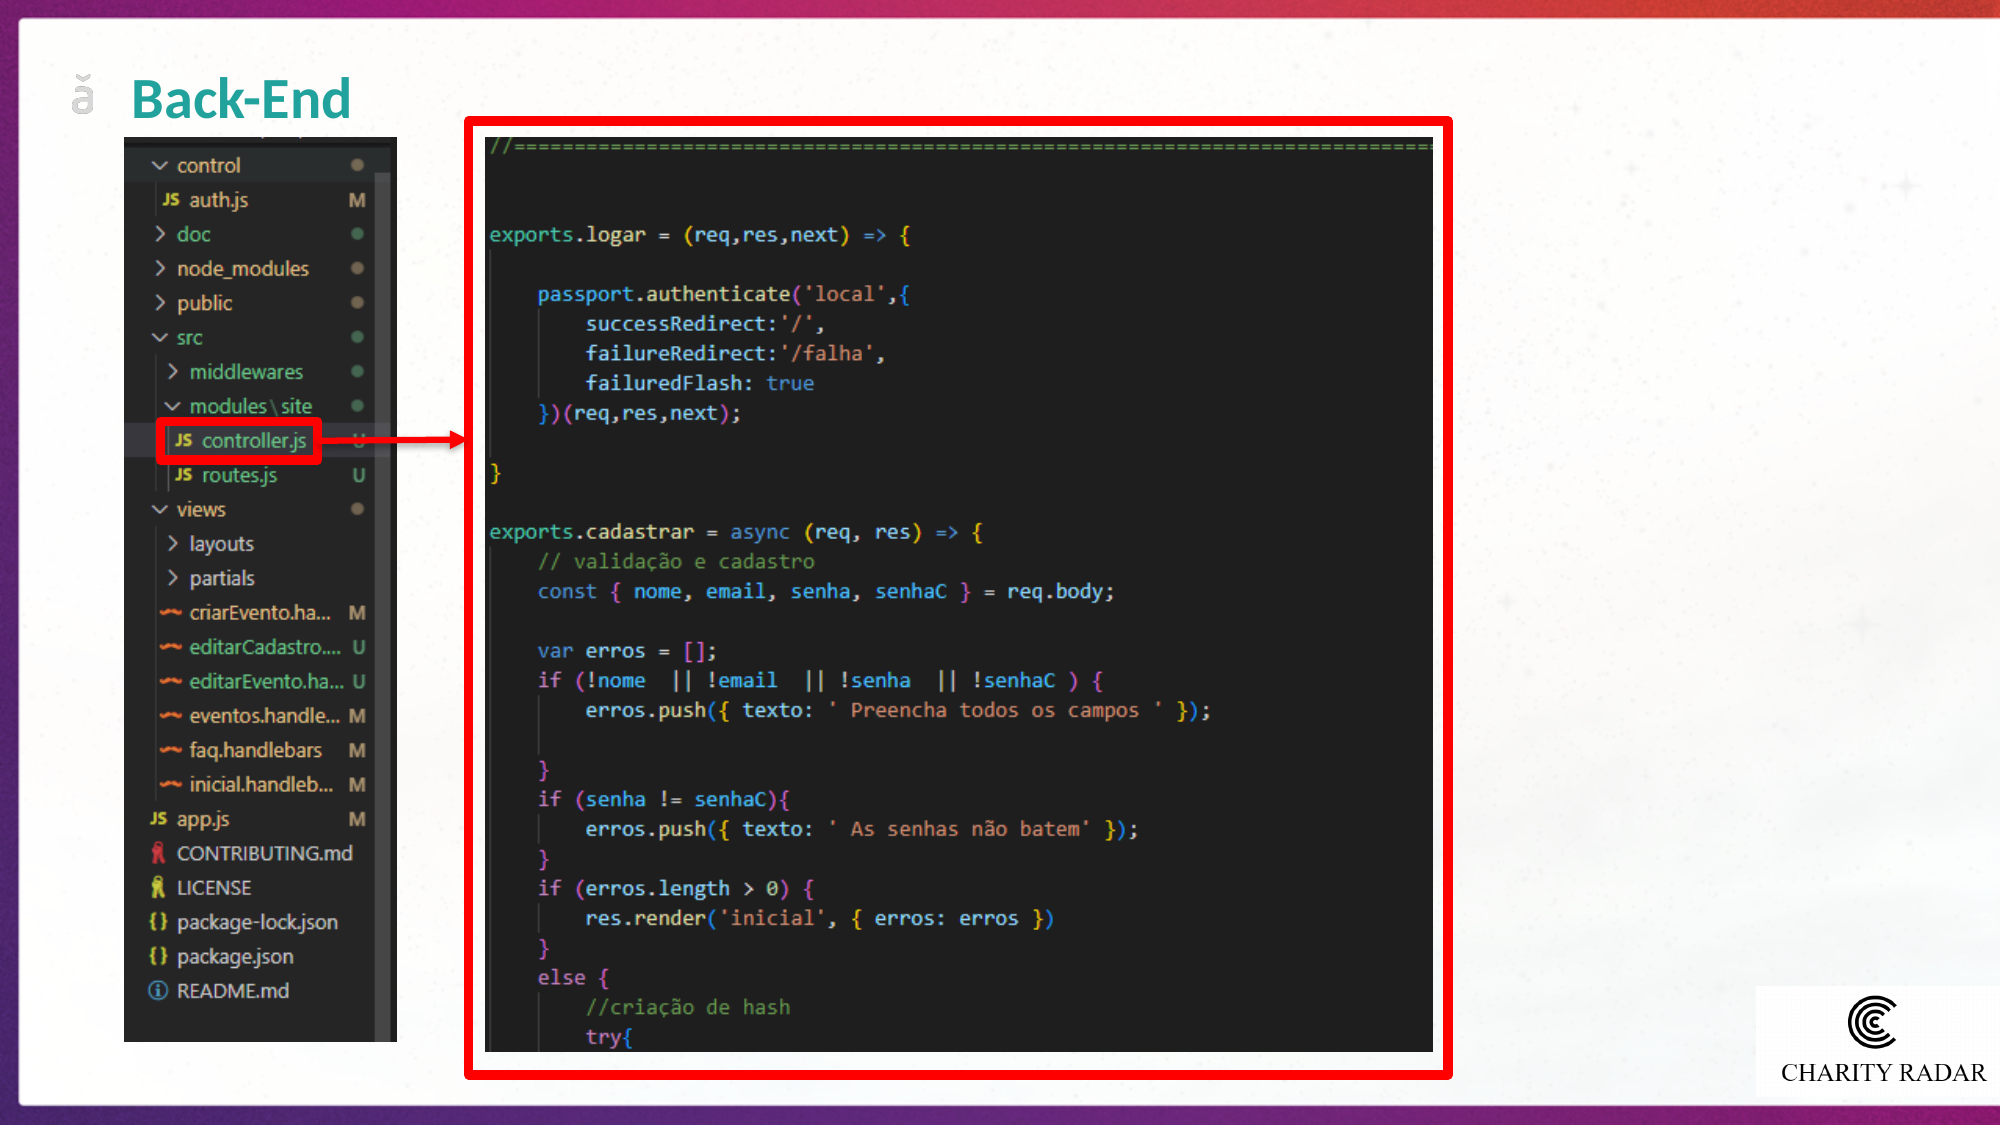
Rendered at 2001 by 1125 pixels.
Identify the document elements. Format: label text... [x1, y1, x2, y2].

text_box Back-End [124, 66, 1163, 165]
picture [0, 0, 2000, 1125]
text_box [468, 120, 1448, 1075]
